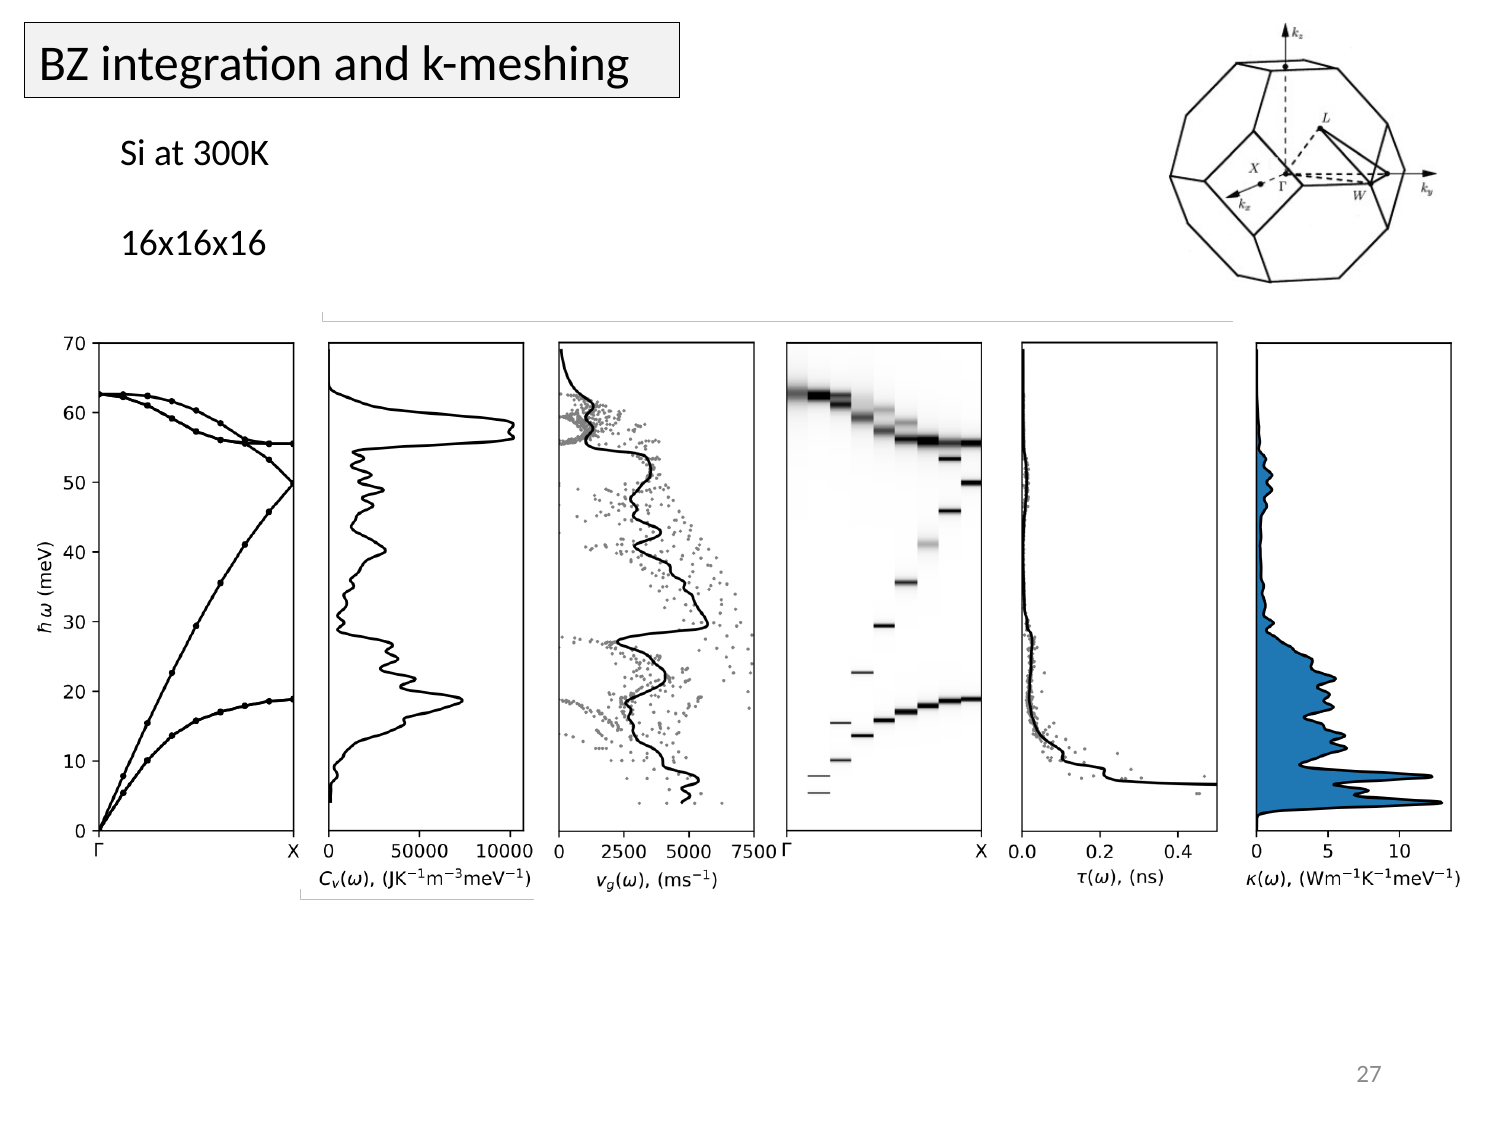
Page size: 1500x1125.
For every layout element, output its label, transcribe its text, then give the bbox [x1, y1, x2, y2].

picture [1168, 22, 1438, 284]
picture [0, 299, 1500, 911]
slide_number 27 [1059, 1042, 1397, 1103]
text_box Si at 300K 16x16x16 [105, 120, 285, 271]
text_box BZ integration and k-meshing [24, 22, 680, 98]
